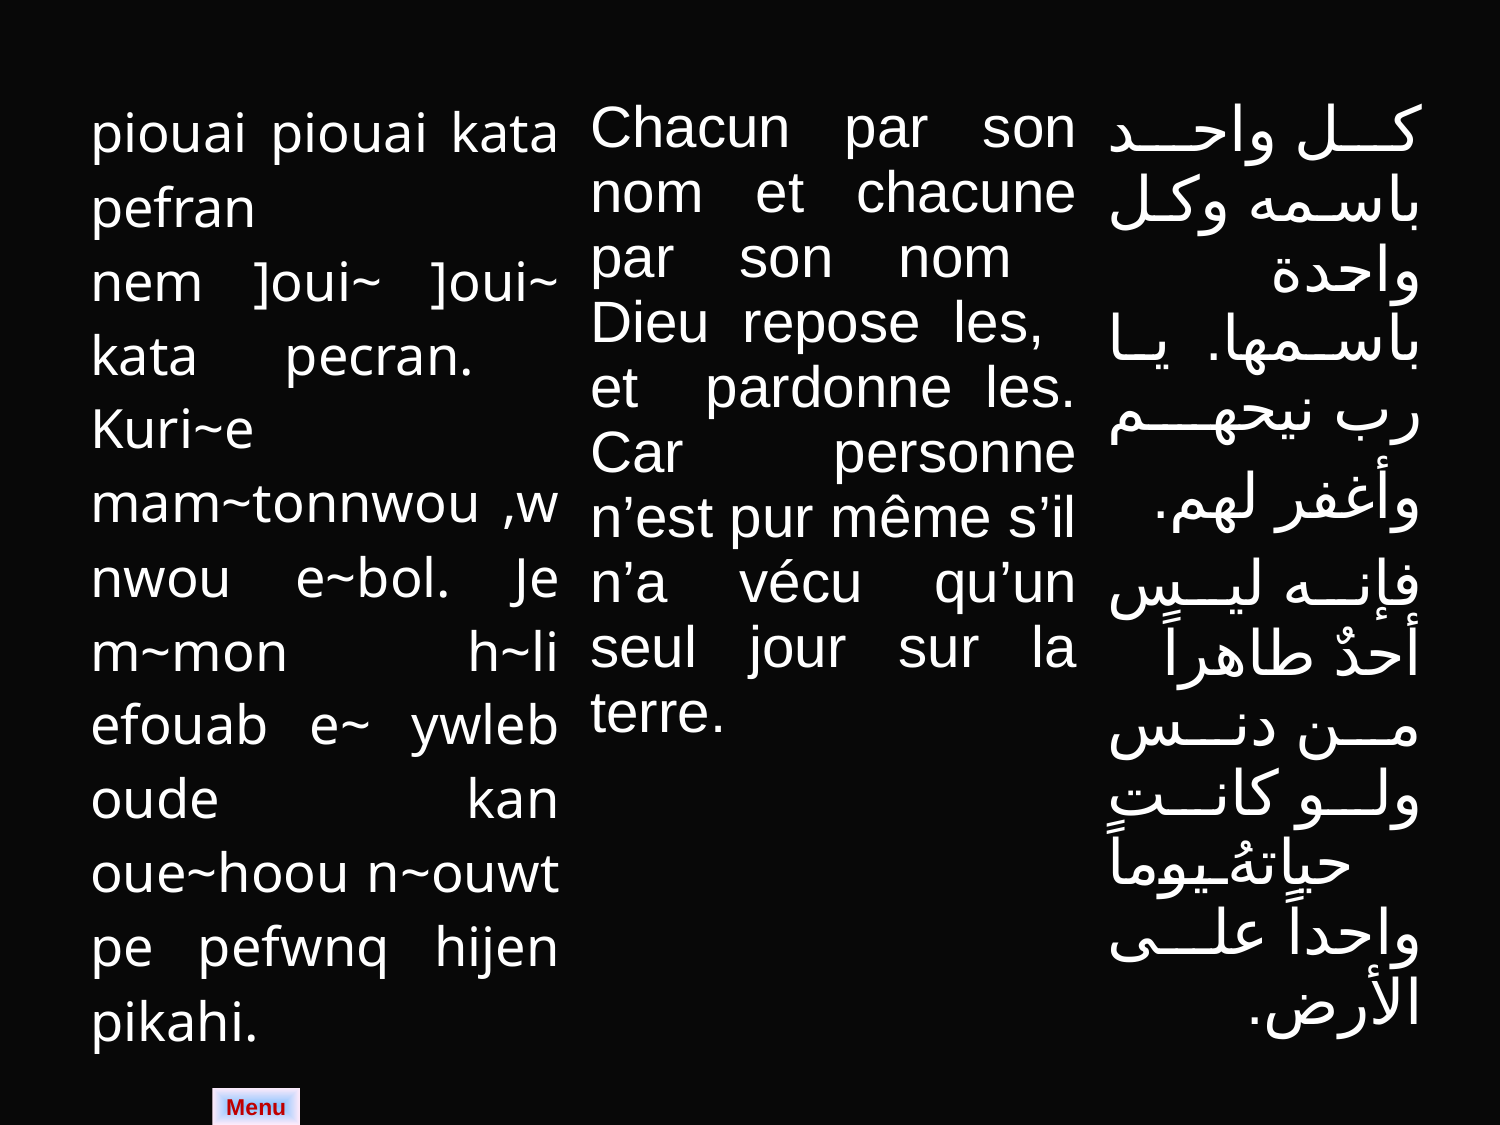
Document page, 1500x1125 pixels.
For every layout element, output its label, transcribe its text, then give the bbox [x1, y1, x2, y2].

text_box Menu [212, 1087, 300, 1125]
table_header piouai piouai kata pefran nem ]oui~ ]oui~ kata pecran. Kuri~e mam~tonnwou ,w nwou e~bol. Je m~mon h~li efouab e~ ywleb oude kan oue~hoou n~ouwt pe pefwnq hijen pikahi. [75, 88, 575, 1065]
table_header Chacun par son nom et chacune par son nom Dieu repose les, et pardonne les. Car personne n’est pur même s’il n’a vécu qu’un seul jour sur la terre. [575, 88, 1093, 1065]
table_header كل واحد باسمه وكل واحدة باسمها. يا رب نيحهم وأغفر لهم. فإنه ليس أحدٌ طاهراً من دنس ولو كانت حياتهُ يوماً واحداً على الأرض. [1093, 88, 1437, 1065]
